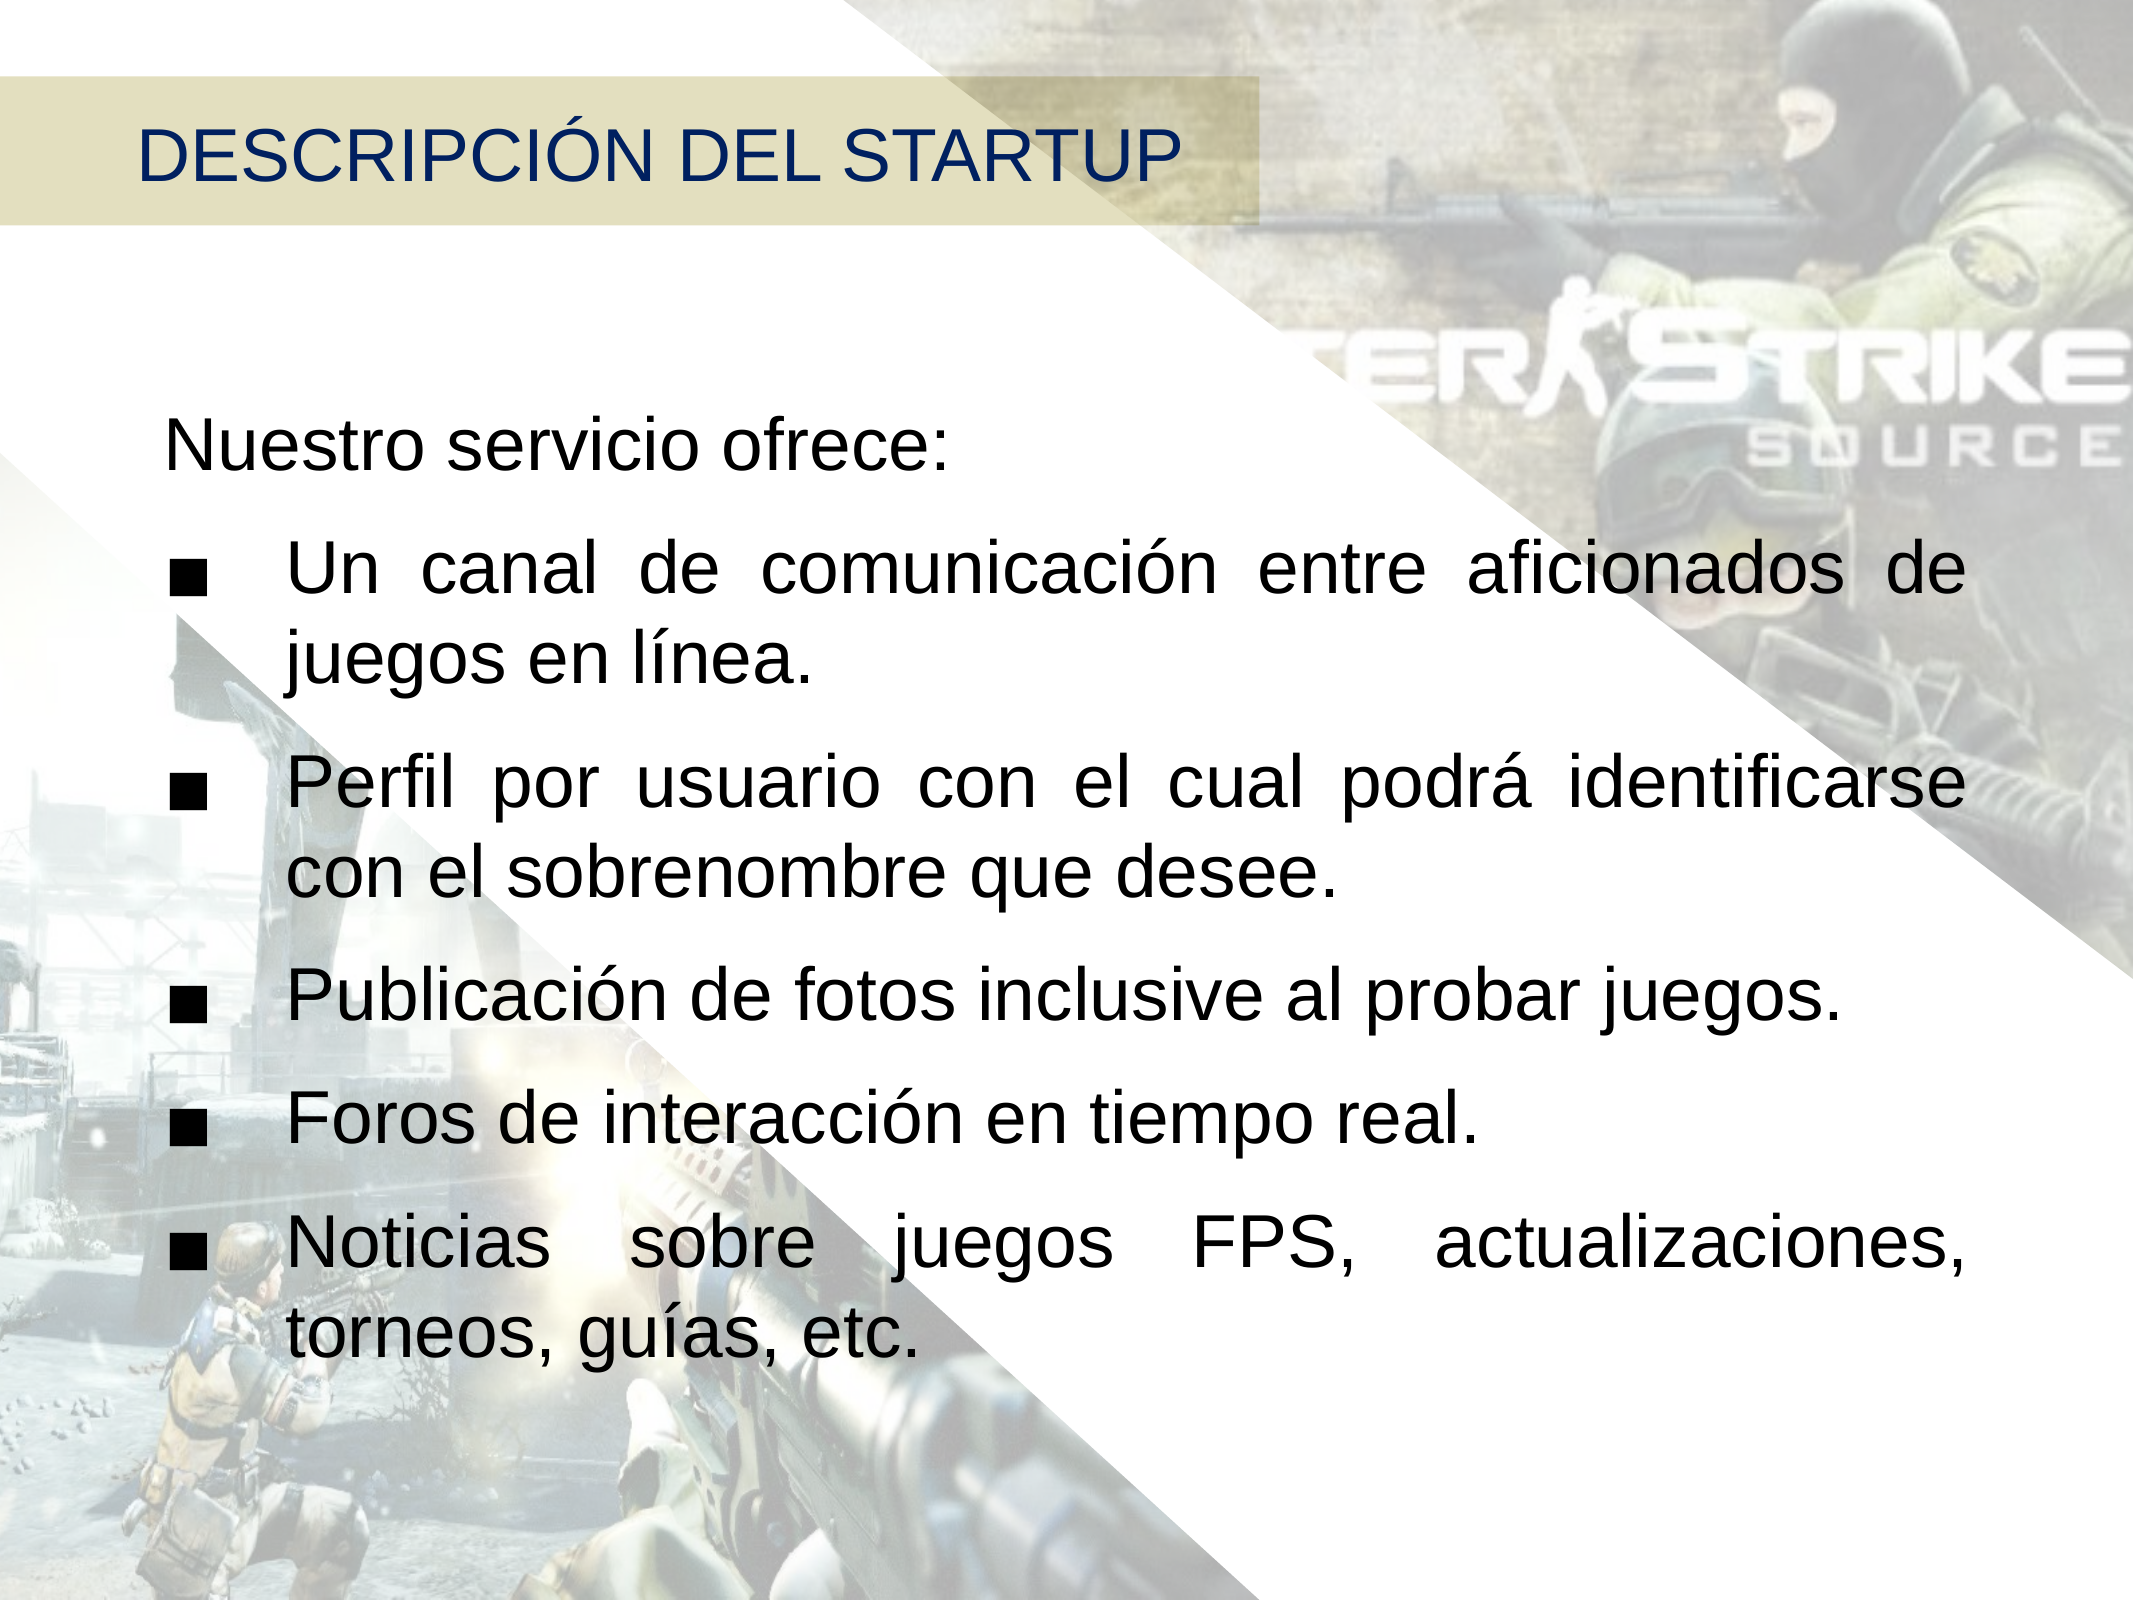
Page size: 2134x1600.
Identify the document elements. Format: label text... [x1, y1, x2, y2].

text_box DESCRIPCIÓN DEL STARTUP [128, 97, 1214, 205]
text_box Nuestro servicio ofrece: Un canal de comunicación entre aficionados de juegos en línea. Perfil por usuario con el cual podrá identificarse con el sobrenombre que desee. Publicación de fotos inclusive al probar juegos. Foros de interacción en tiempo real. Noticias sobre juegos FPS, actualizaciones, torneos, guías, etc. [155, 387, 1978, 1381]
text_box [843, 0, 2134, 980]
text_box [0, 452, 1260, 1600]
text_box [0, 76, 1139, 226]
